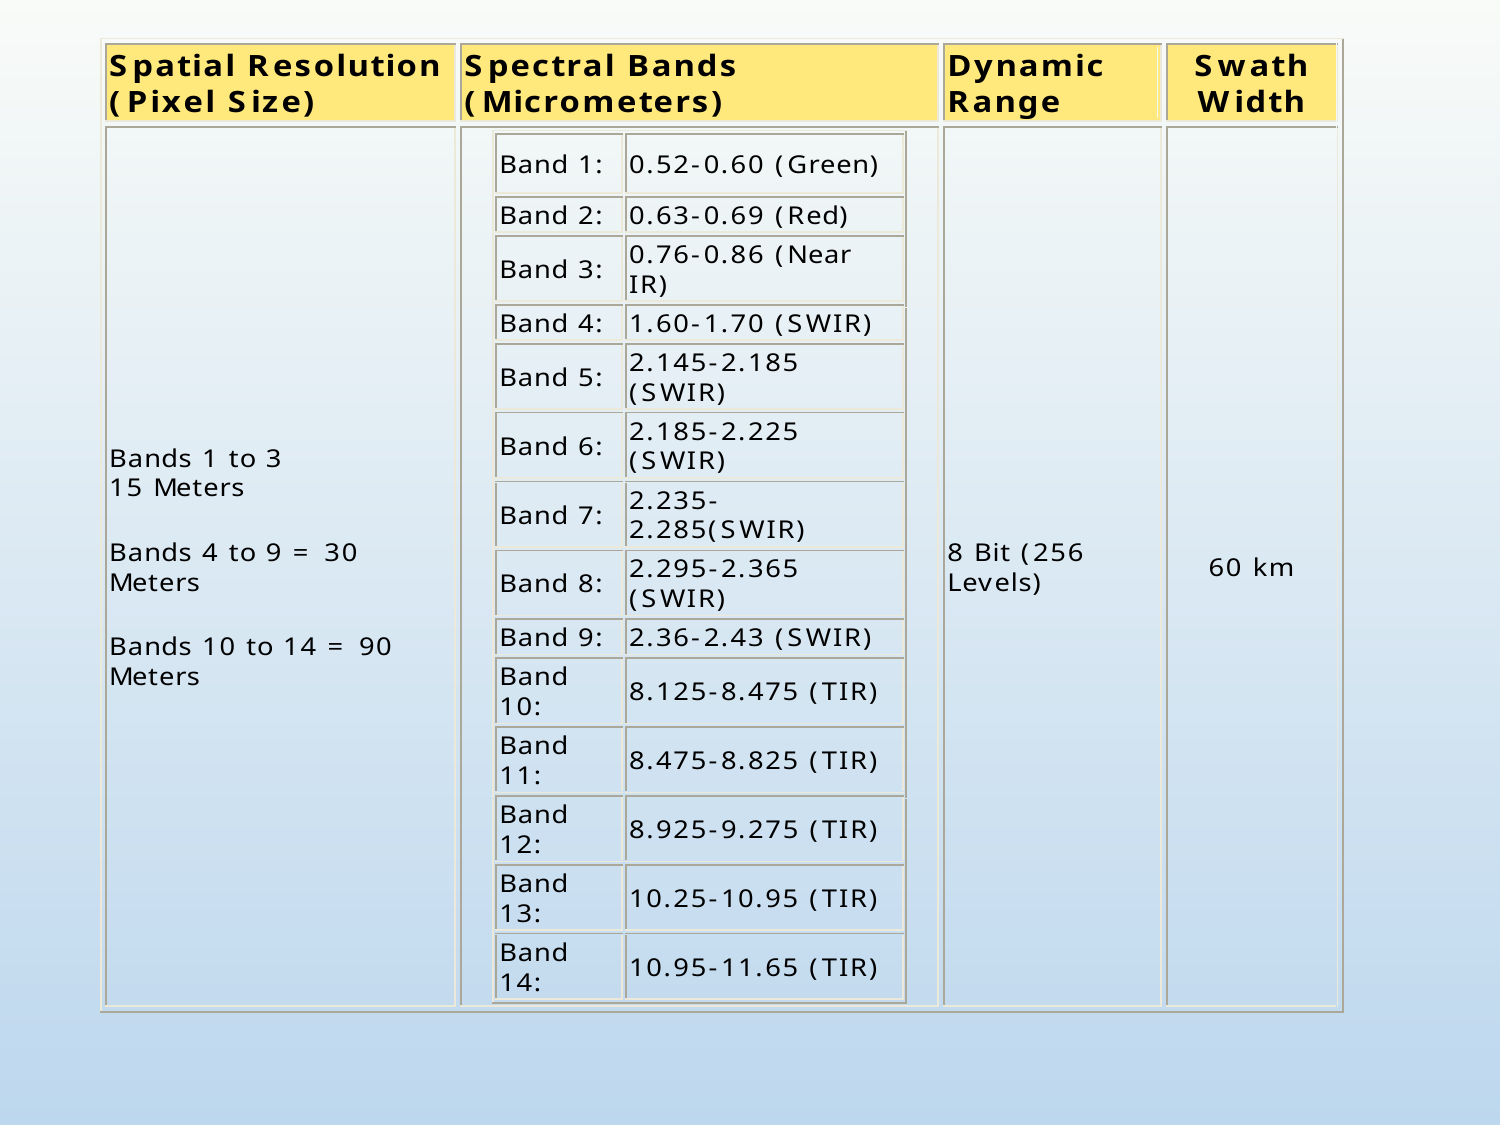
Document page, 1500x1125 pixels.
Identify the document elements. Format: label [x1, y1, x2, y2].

list [99, 37, 1348, 1049]
